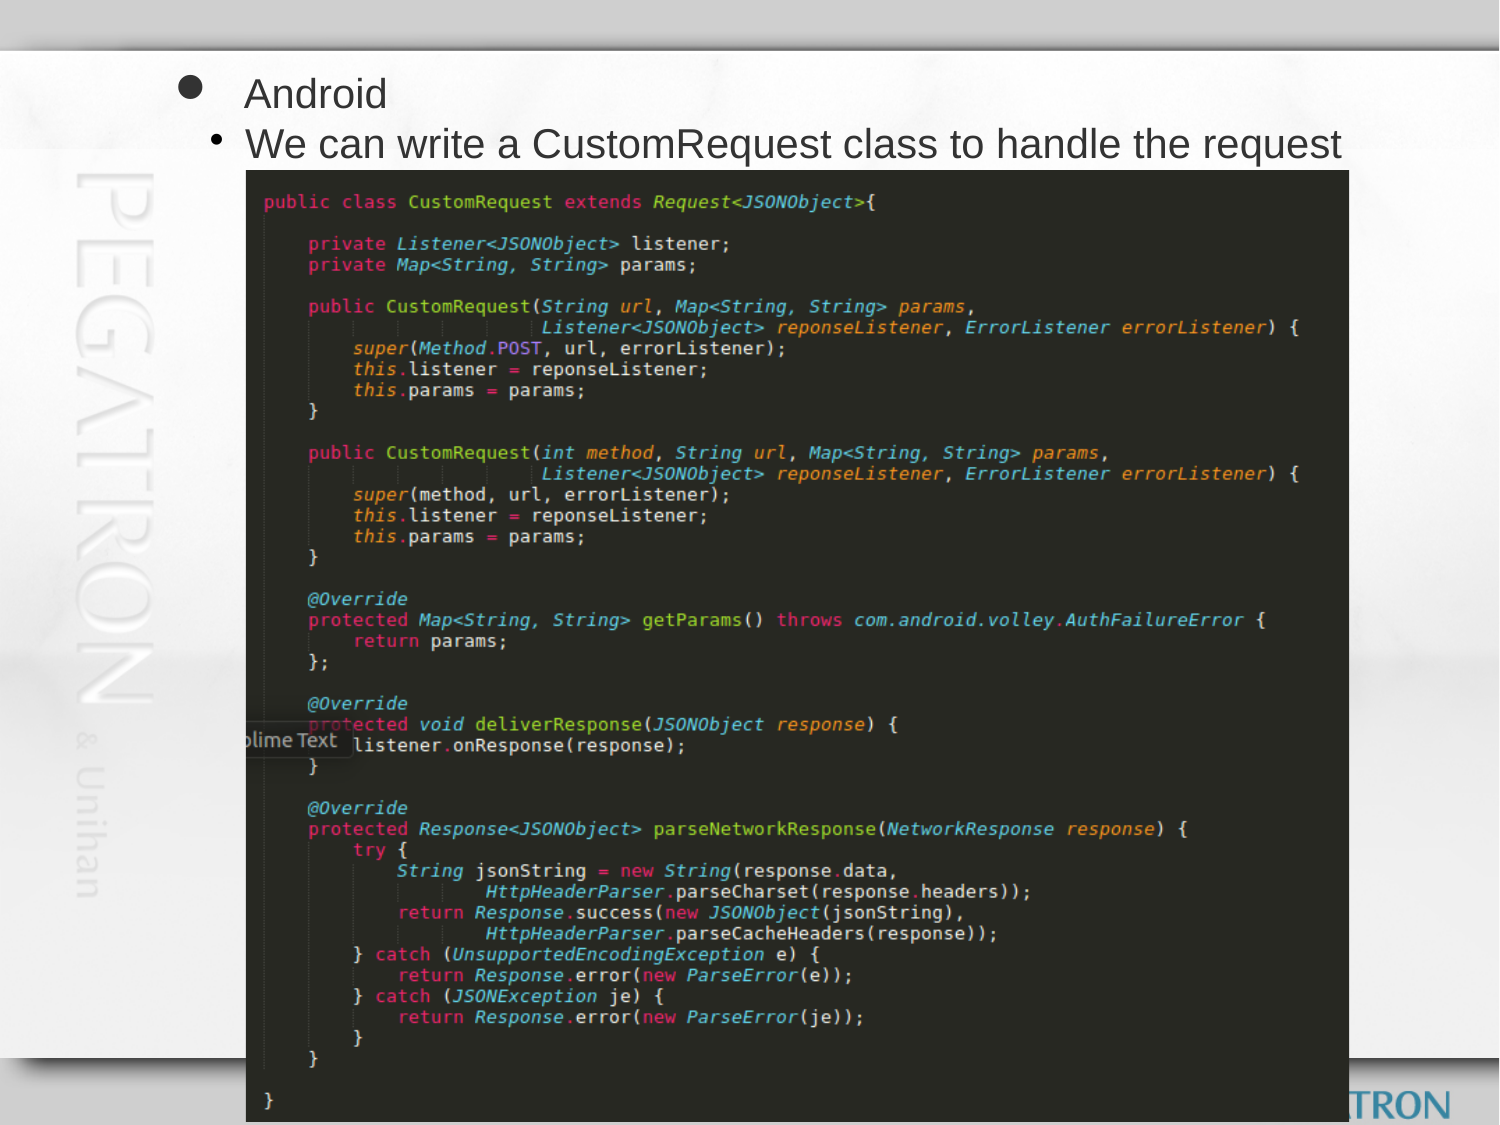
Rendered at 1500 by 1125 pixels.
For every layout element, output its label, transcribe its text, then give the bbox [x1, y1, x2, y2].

text_box Android We can write a CustomRequest class to handle the request [159, 59, 1424, 892]
picture [0, 170, 1500, 1125]
picture [0, 0, 1500, 148]
